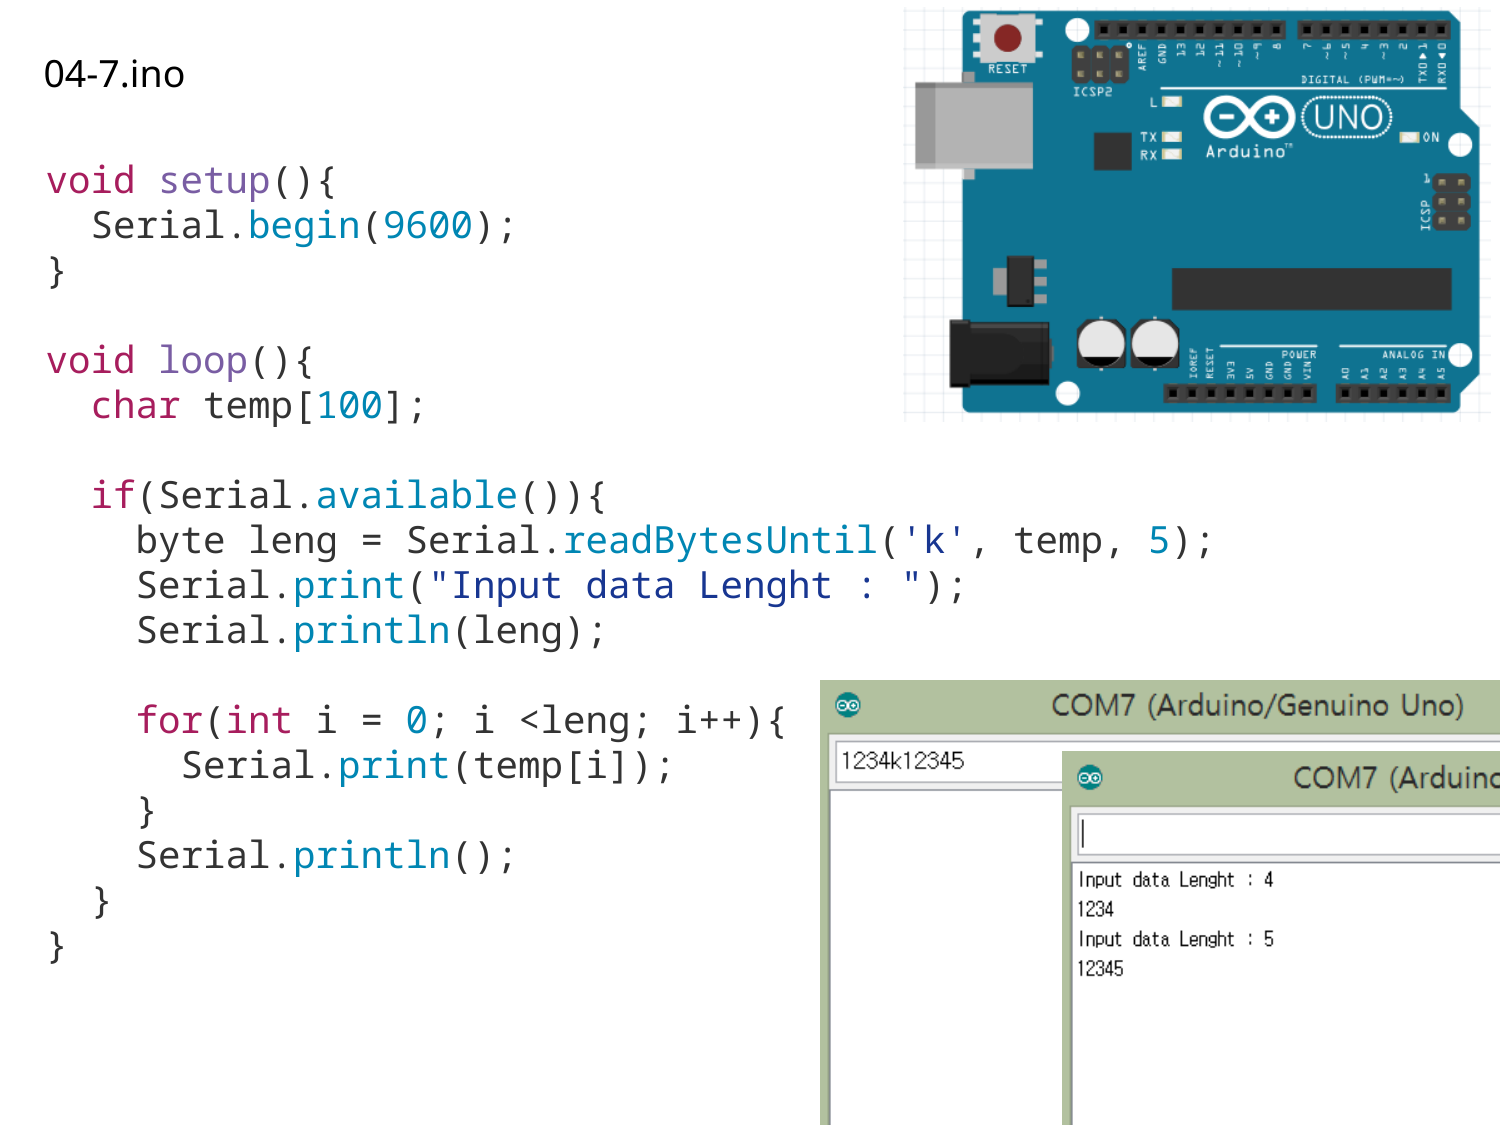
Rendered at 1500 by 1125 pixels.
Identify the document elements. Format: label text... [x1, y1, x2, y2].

picture [820, 680, 1500, 1125]
text_box void setup(){ Serial.begin(9600); } void loop(){ char temp[100]; if(Serial.available()){ byte leng = Serial.readBytesUntil('k', temp, 5); Serial.print("Input data Lenght : "); Serial.println(leng); for(int i = 0; i <leng; i++){ Serial.print(temp[i]); } Serial.println(); } } [30, 148, 1231, 974]
text_box 04-7.ino [28, 42, 201, 103]
picture [903, 7, 1491, 423]
